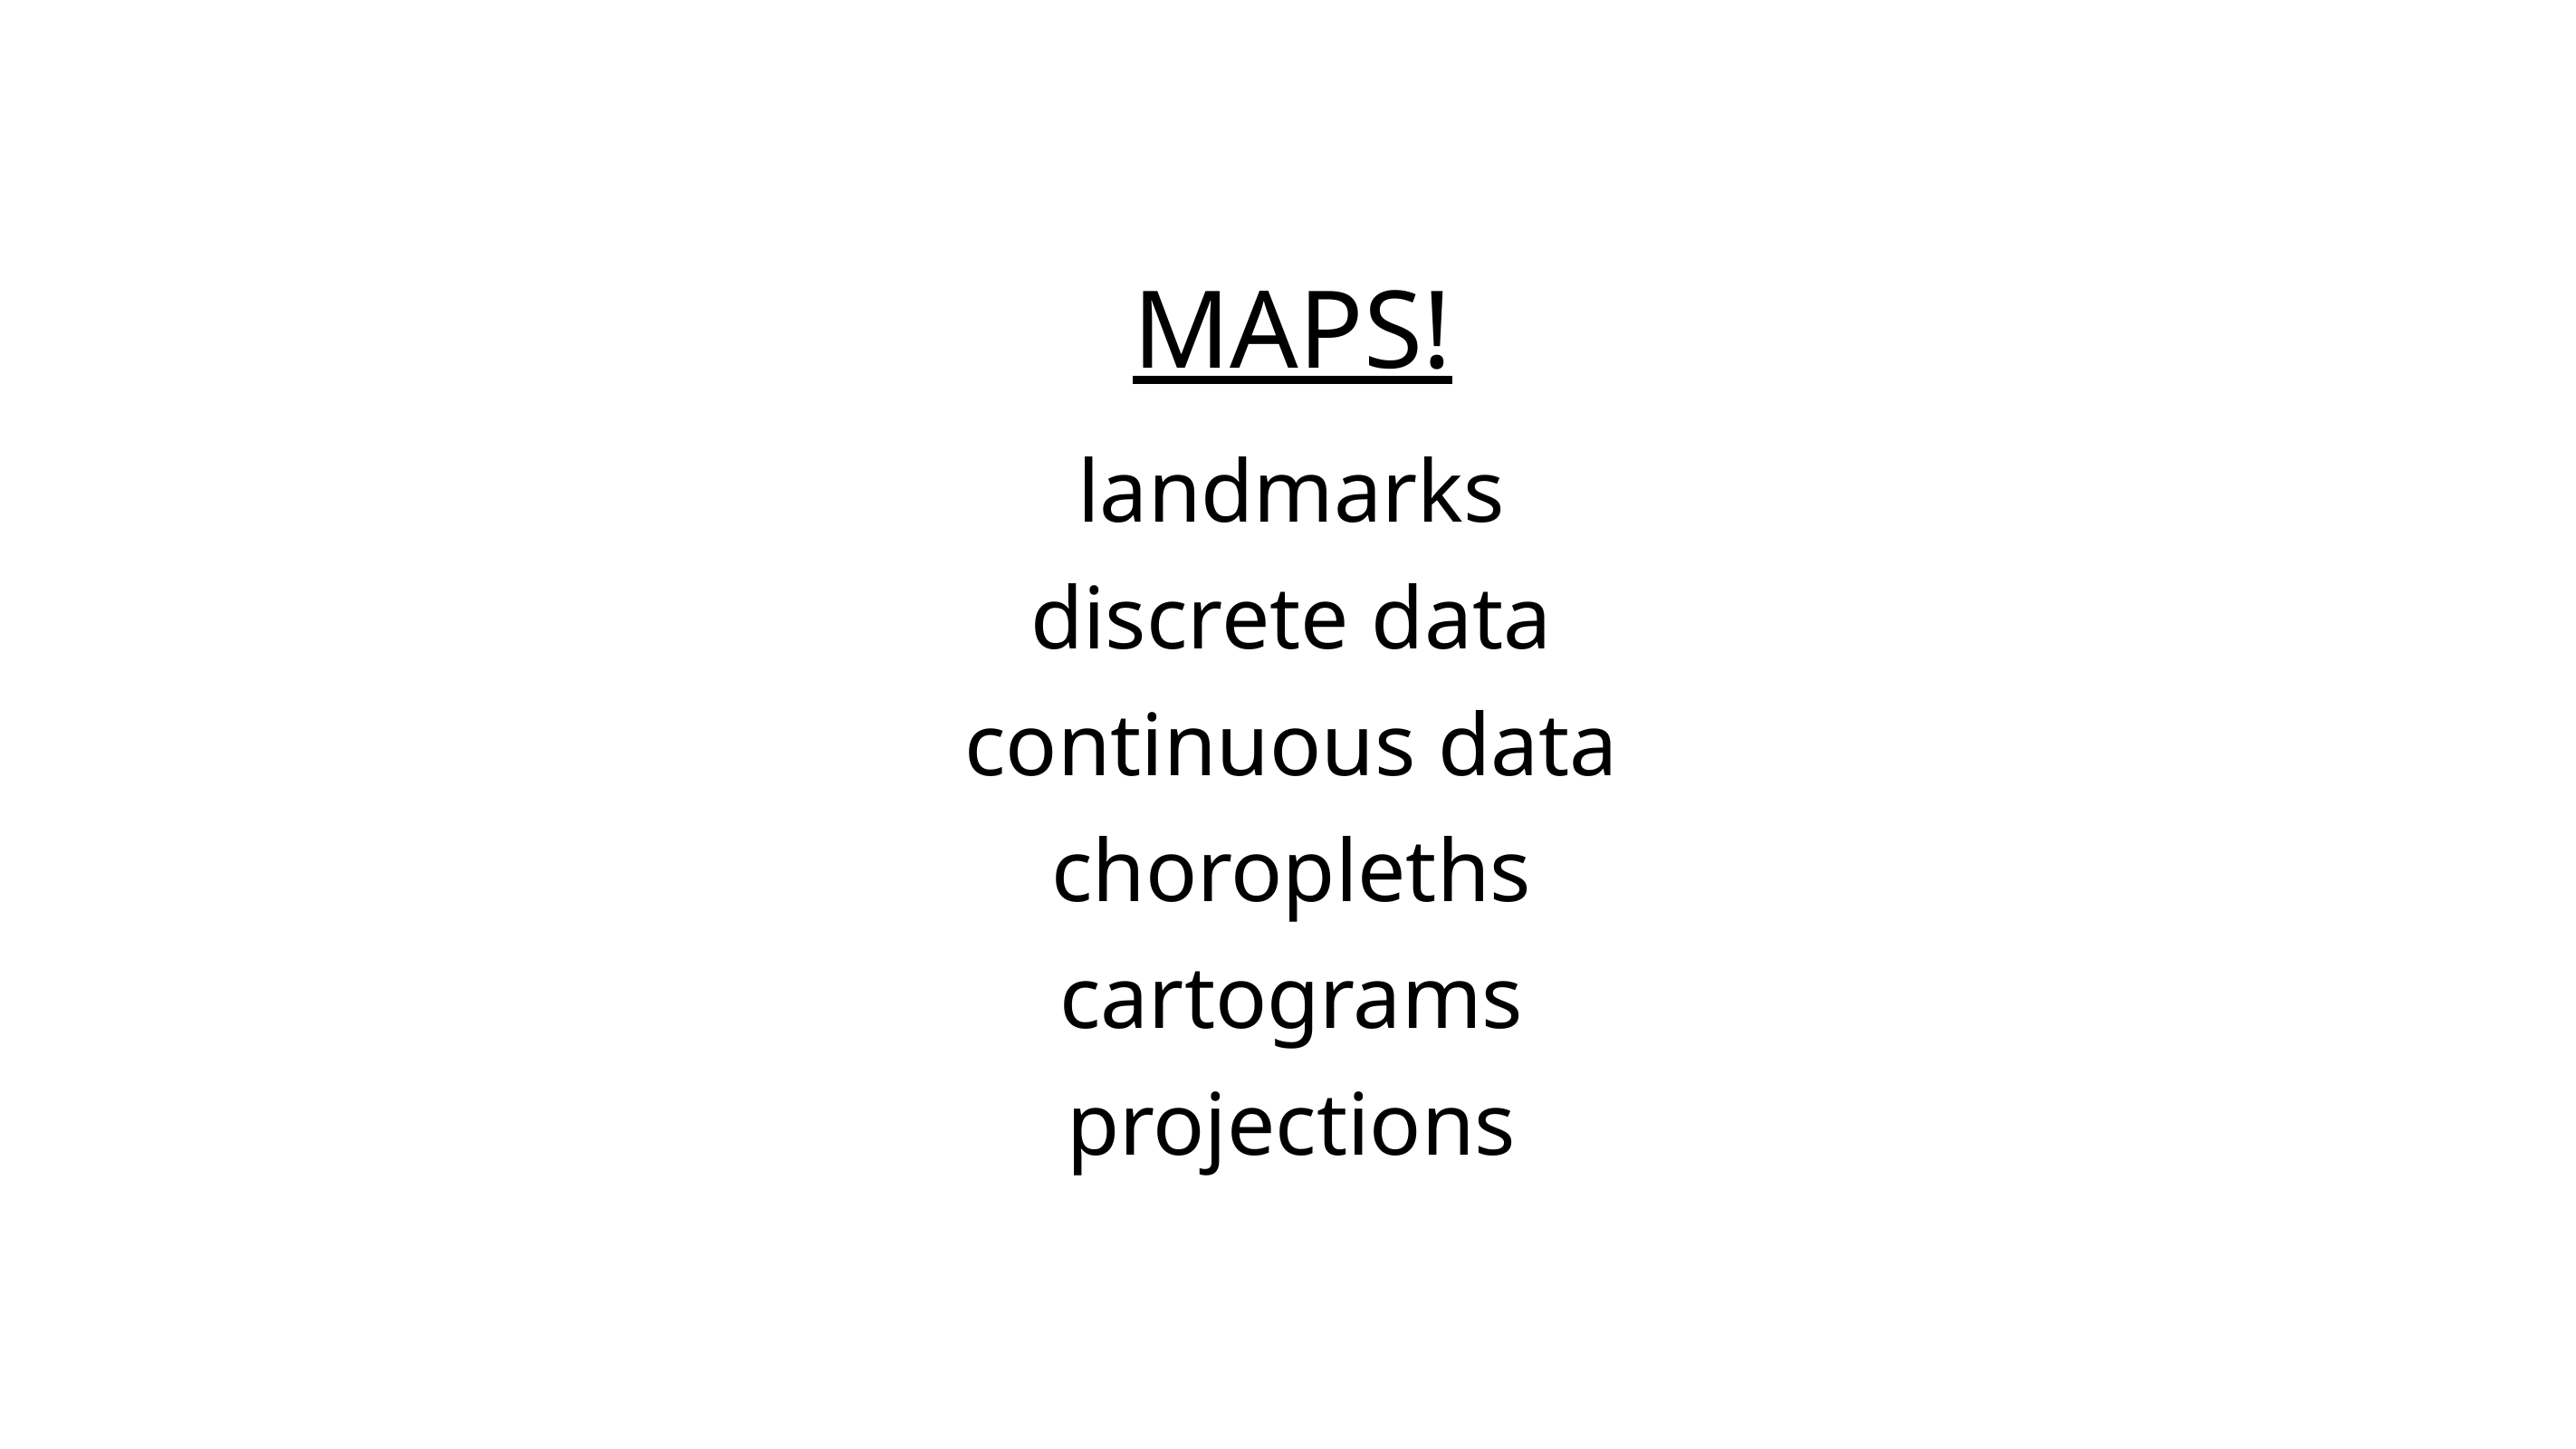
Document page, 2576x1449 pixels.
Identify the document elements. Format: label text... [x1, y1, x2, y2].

list Maps! landmarks discrete data continuous data choropleths cartograms projections [139, 175, 2437, 1274]
